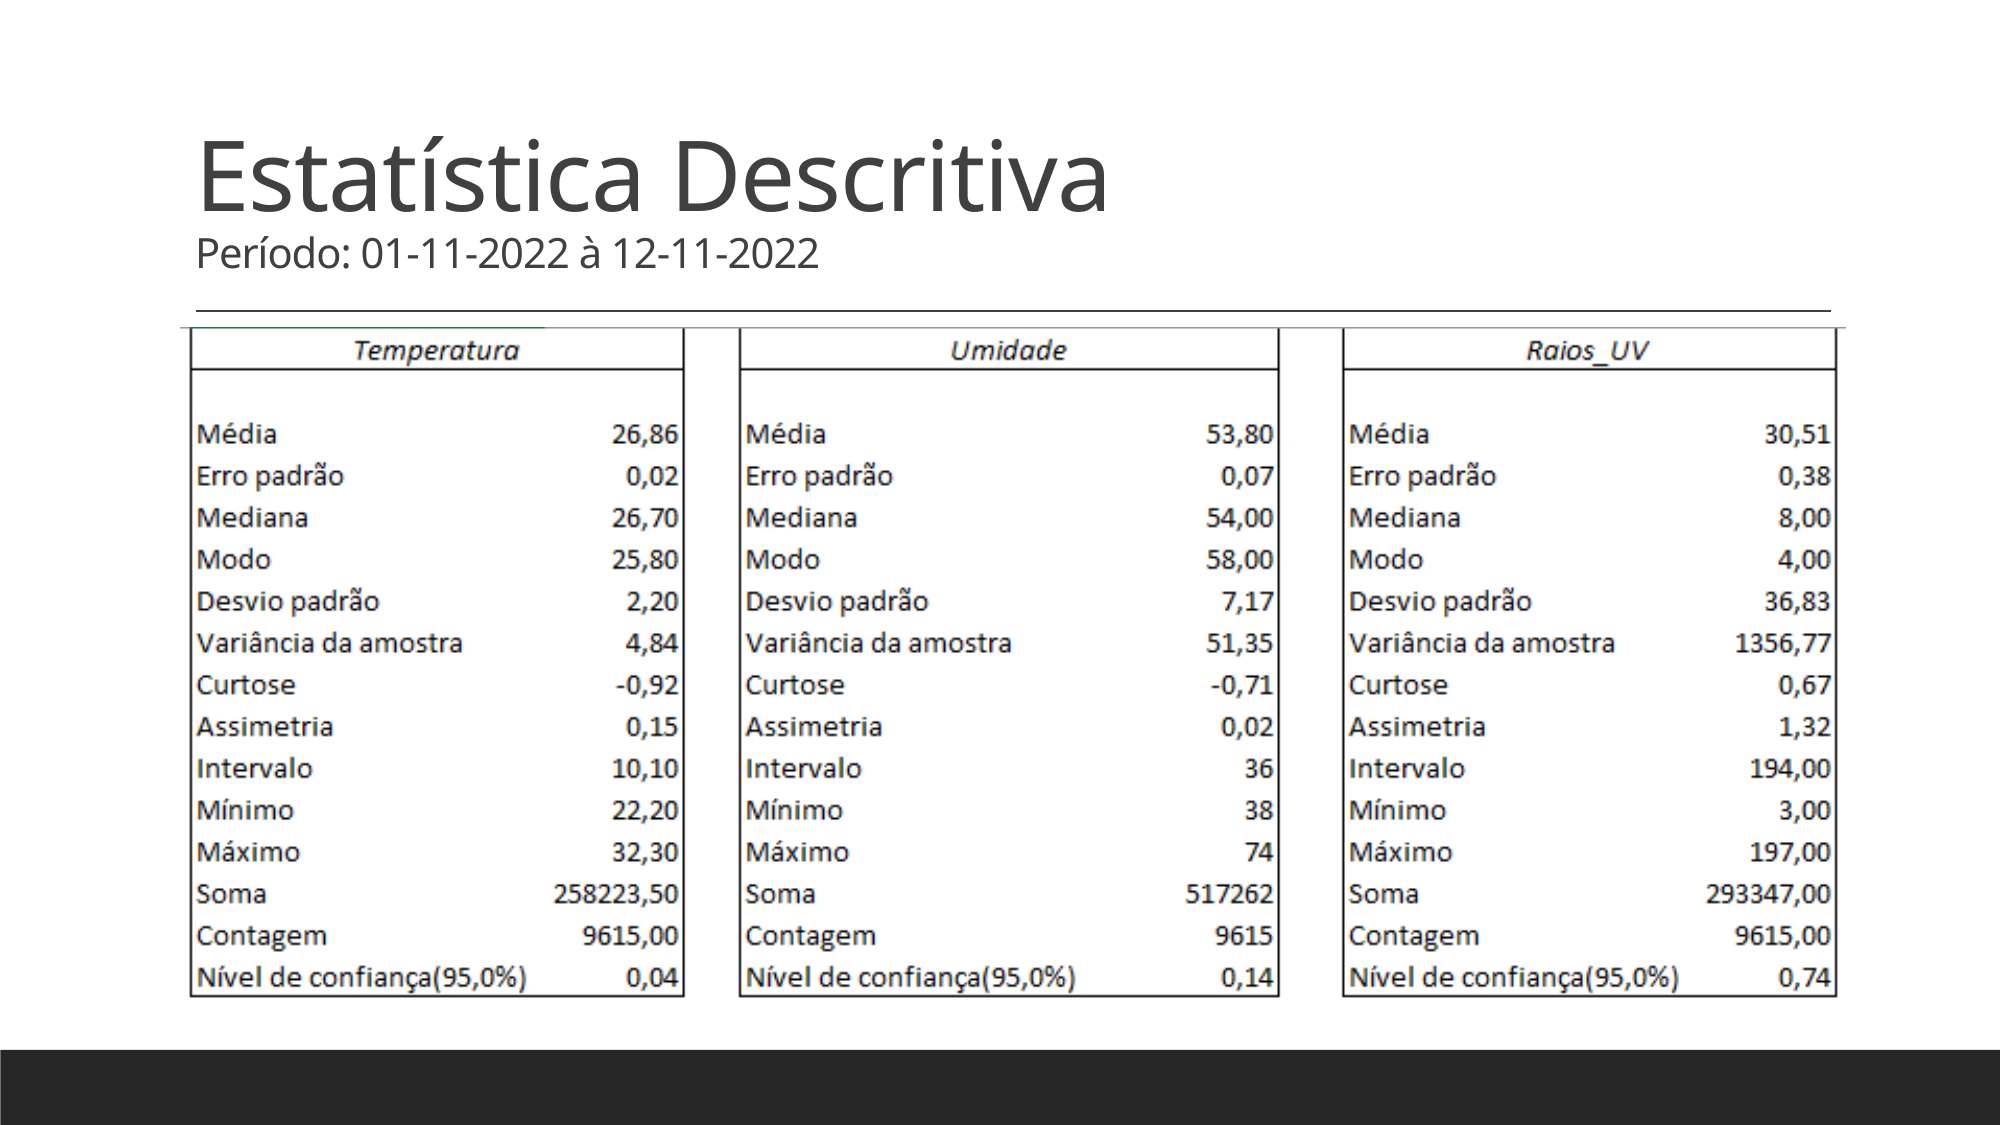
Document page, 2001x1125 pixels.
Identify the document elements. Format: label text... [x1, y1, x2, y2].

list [179, 327, 1847, 1005]
title Estatística Descritiva Período: 01-11-2022 à 12-11-2022 [180, 47, 1830, 285]
